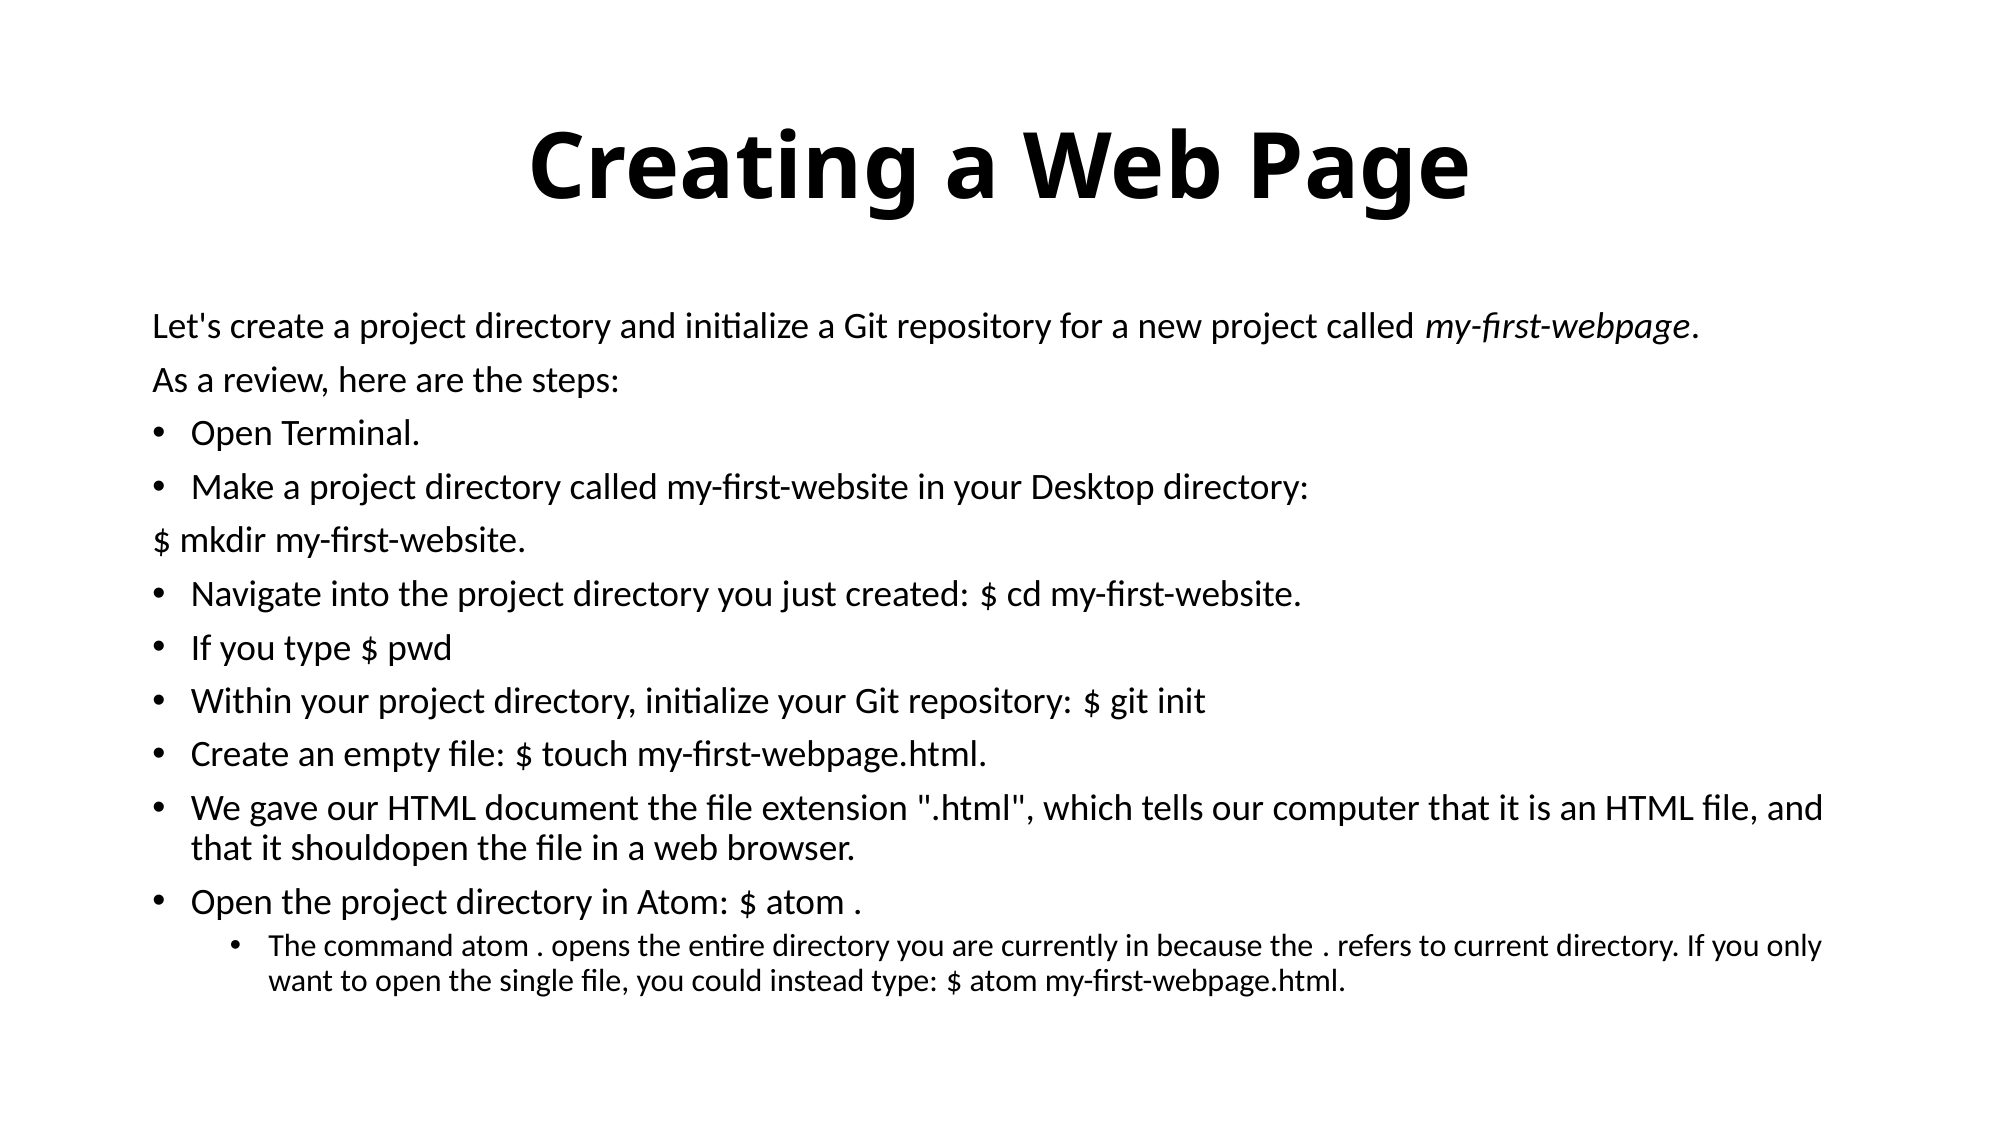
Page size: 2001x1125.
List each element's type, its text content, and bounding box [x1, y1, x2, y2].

text_box Creating a Web Page [137, 59, 1863, 278]
text_box Let's create a project directory and initialize a Git repository for a new project called my-first-webpage. As a review, here are the steps: Open Terminal. Make a project directory called my-first-website in your Desktop directory: $ mkdir my-first-website. Navigate into the project directory you just created: $ cd my-first-website. If you type $ pwd Within your project directory, initialize your Git repository: $ git init Create an empty file: $ touch my-first-webpage.html. We gave our HTML document the file extension ".html", which tells our computer that it is an HTML file, and that it shouldopen the file in a web browser. Open the project directory in Atom: $ atom . The command atom . opens the entire directory you are currently in because the . refers to current directory. If you only want to open the single file, you could instead type: $ atom my-first-webpage.html. [137, 299, 1863, 1014]
